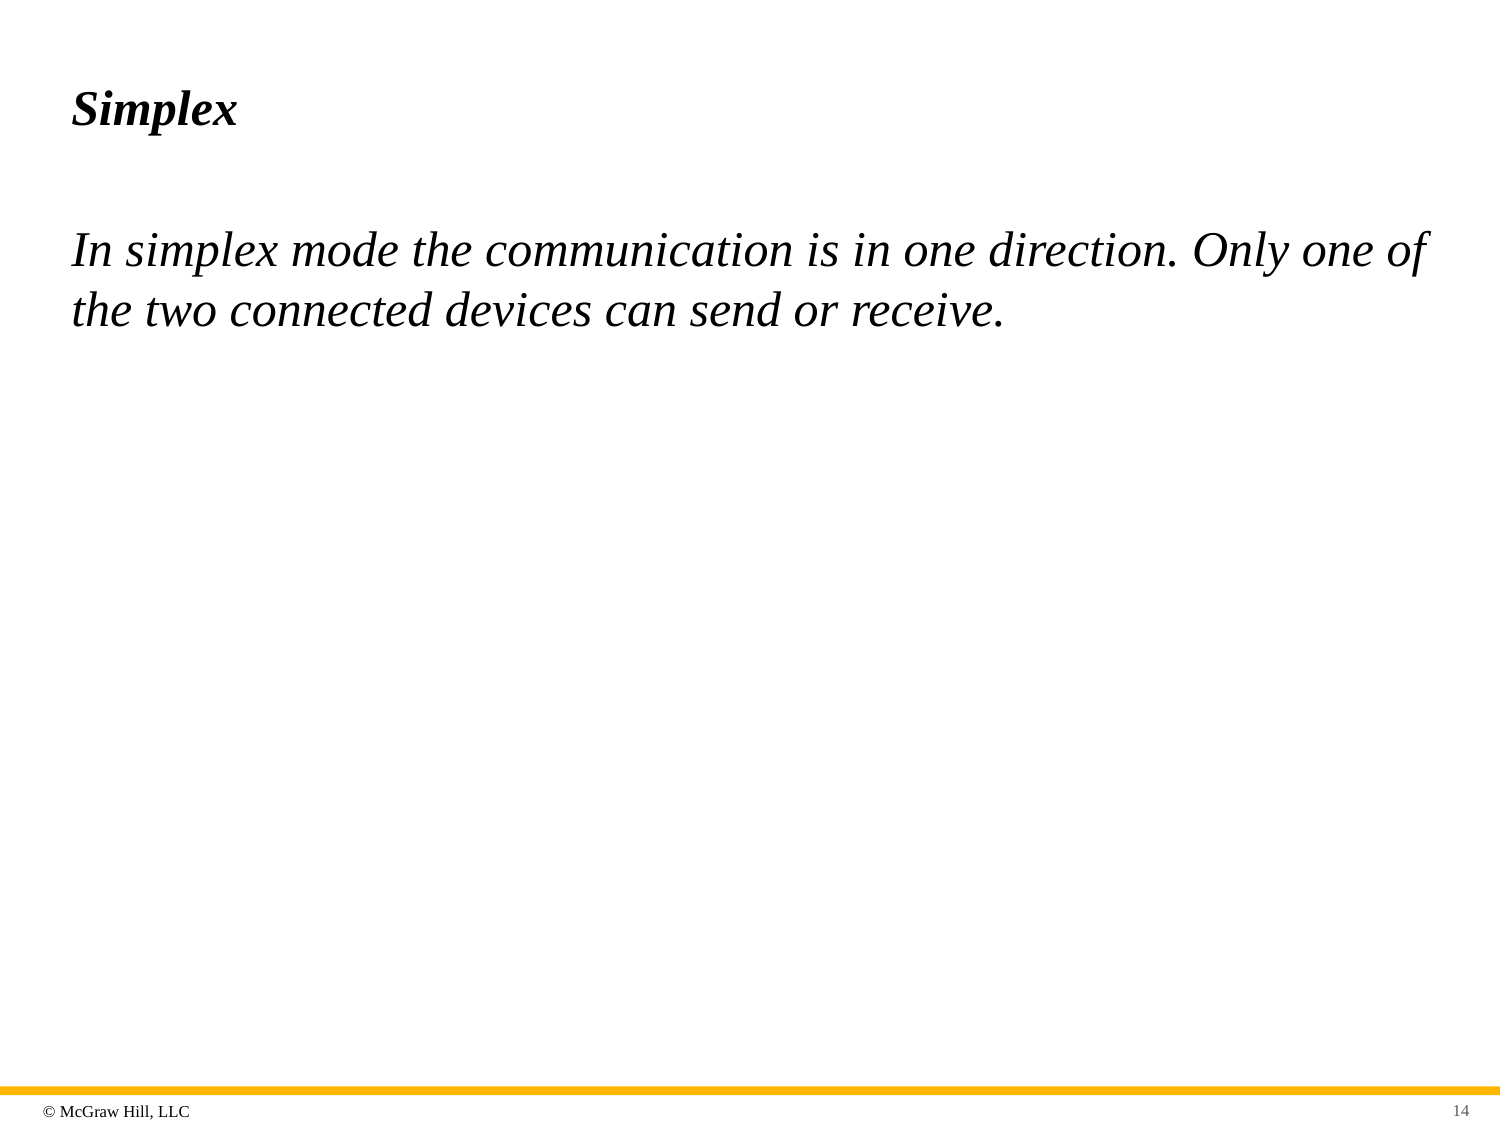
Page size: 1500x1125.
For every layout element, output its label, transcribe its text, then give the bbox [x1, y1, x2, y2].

list In simplex mode the communication is in one direction. Only one of the two connected devices can send or receive. [56, 209, 1444, 1043]
slide_number 14 [1418, 1096, 1477, 1123]
title Simplex [56, 50, 1444, 162]
